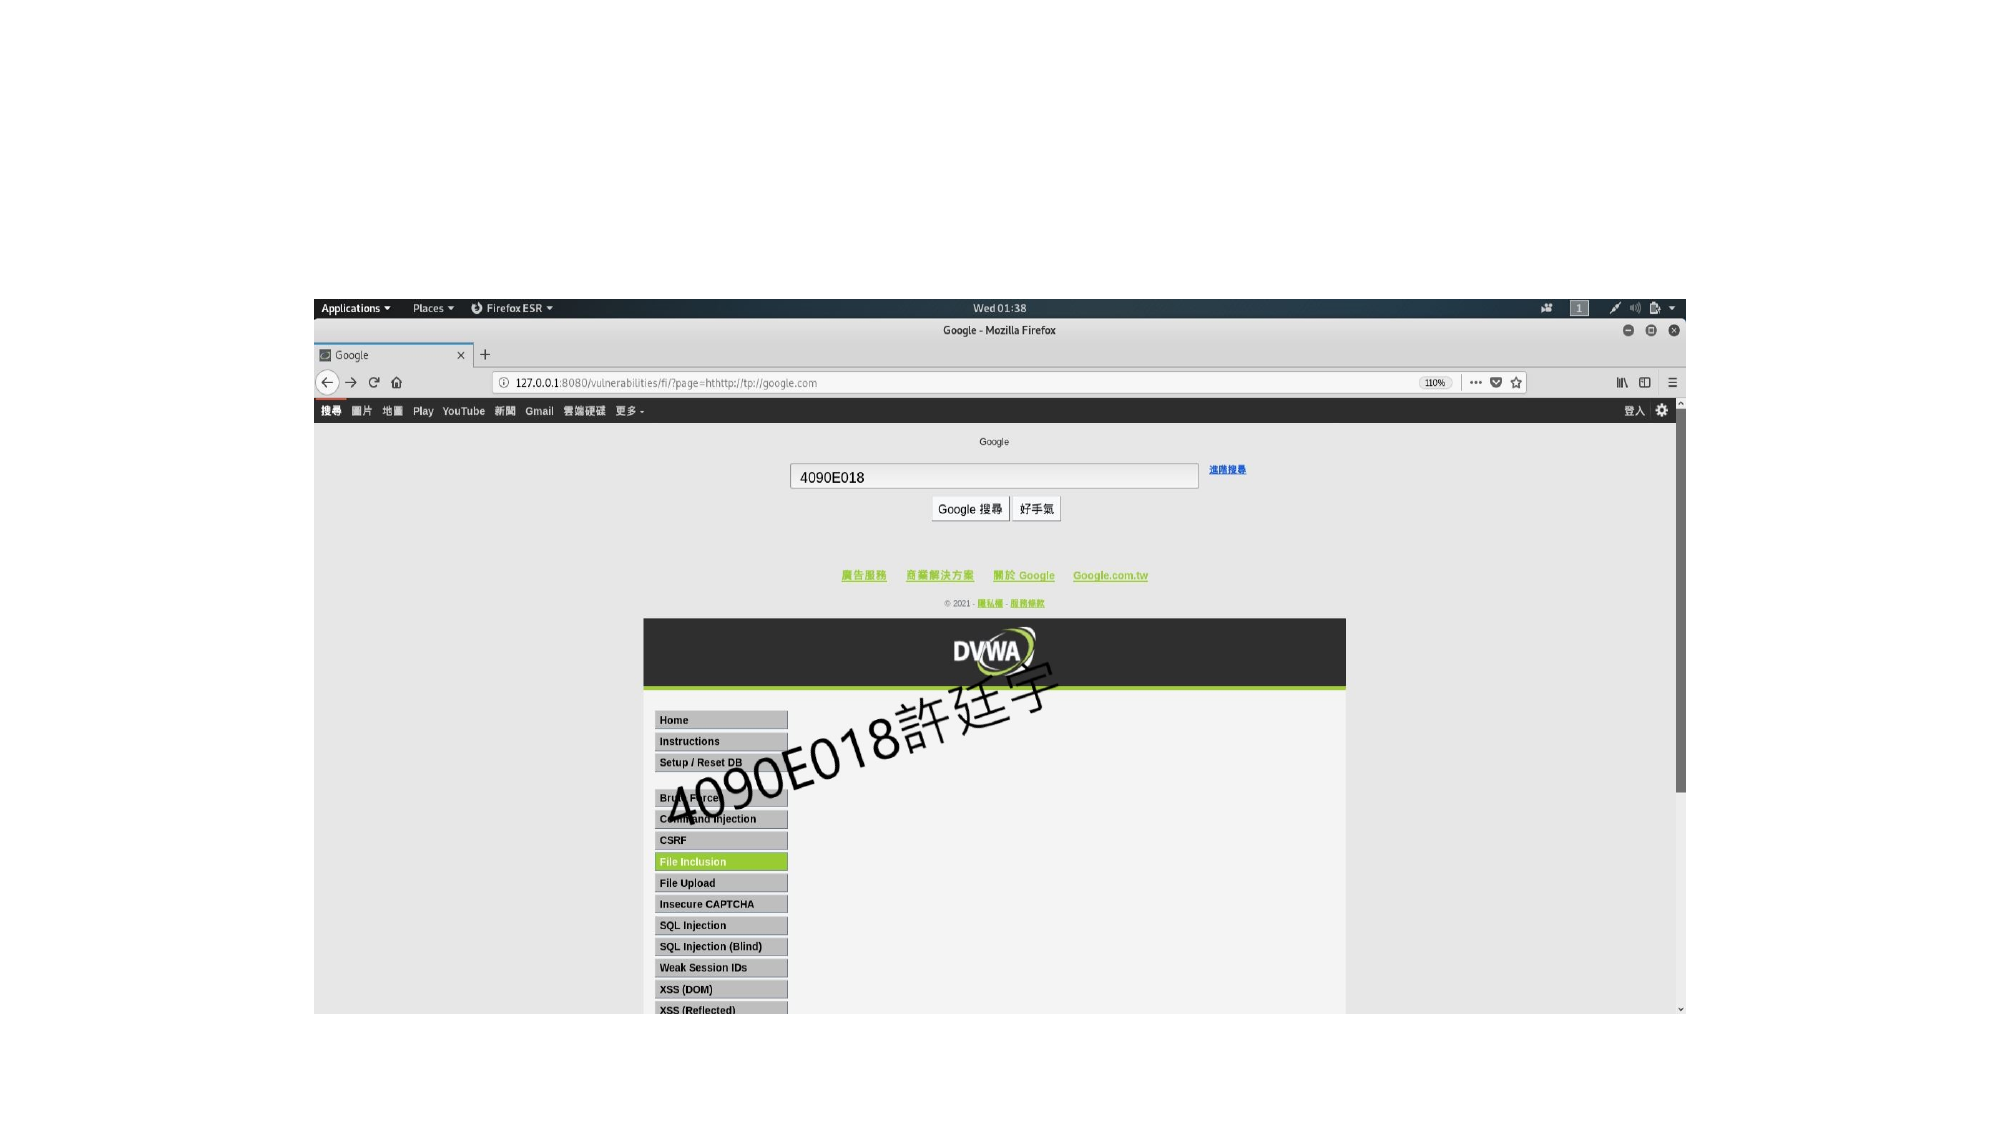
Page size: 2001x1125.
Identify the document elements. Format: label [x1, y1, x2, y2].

list [314, 299, 1686, 1014]
